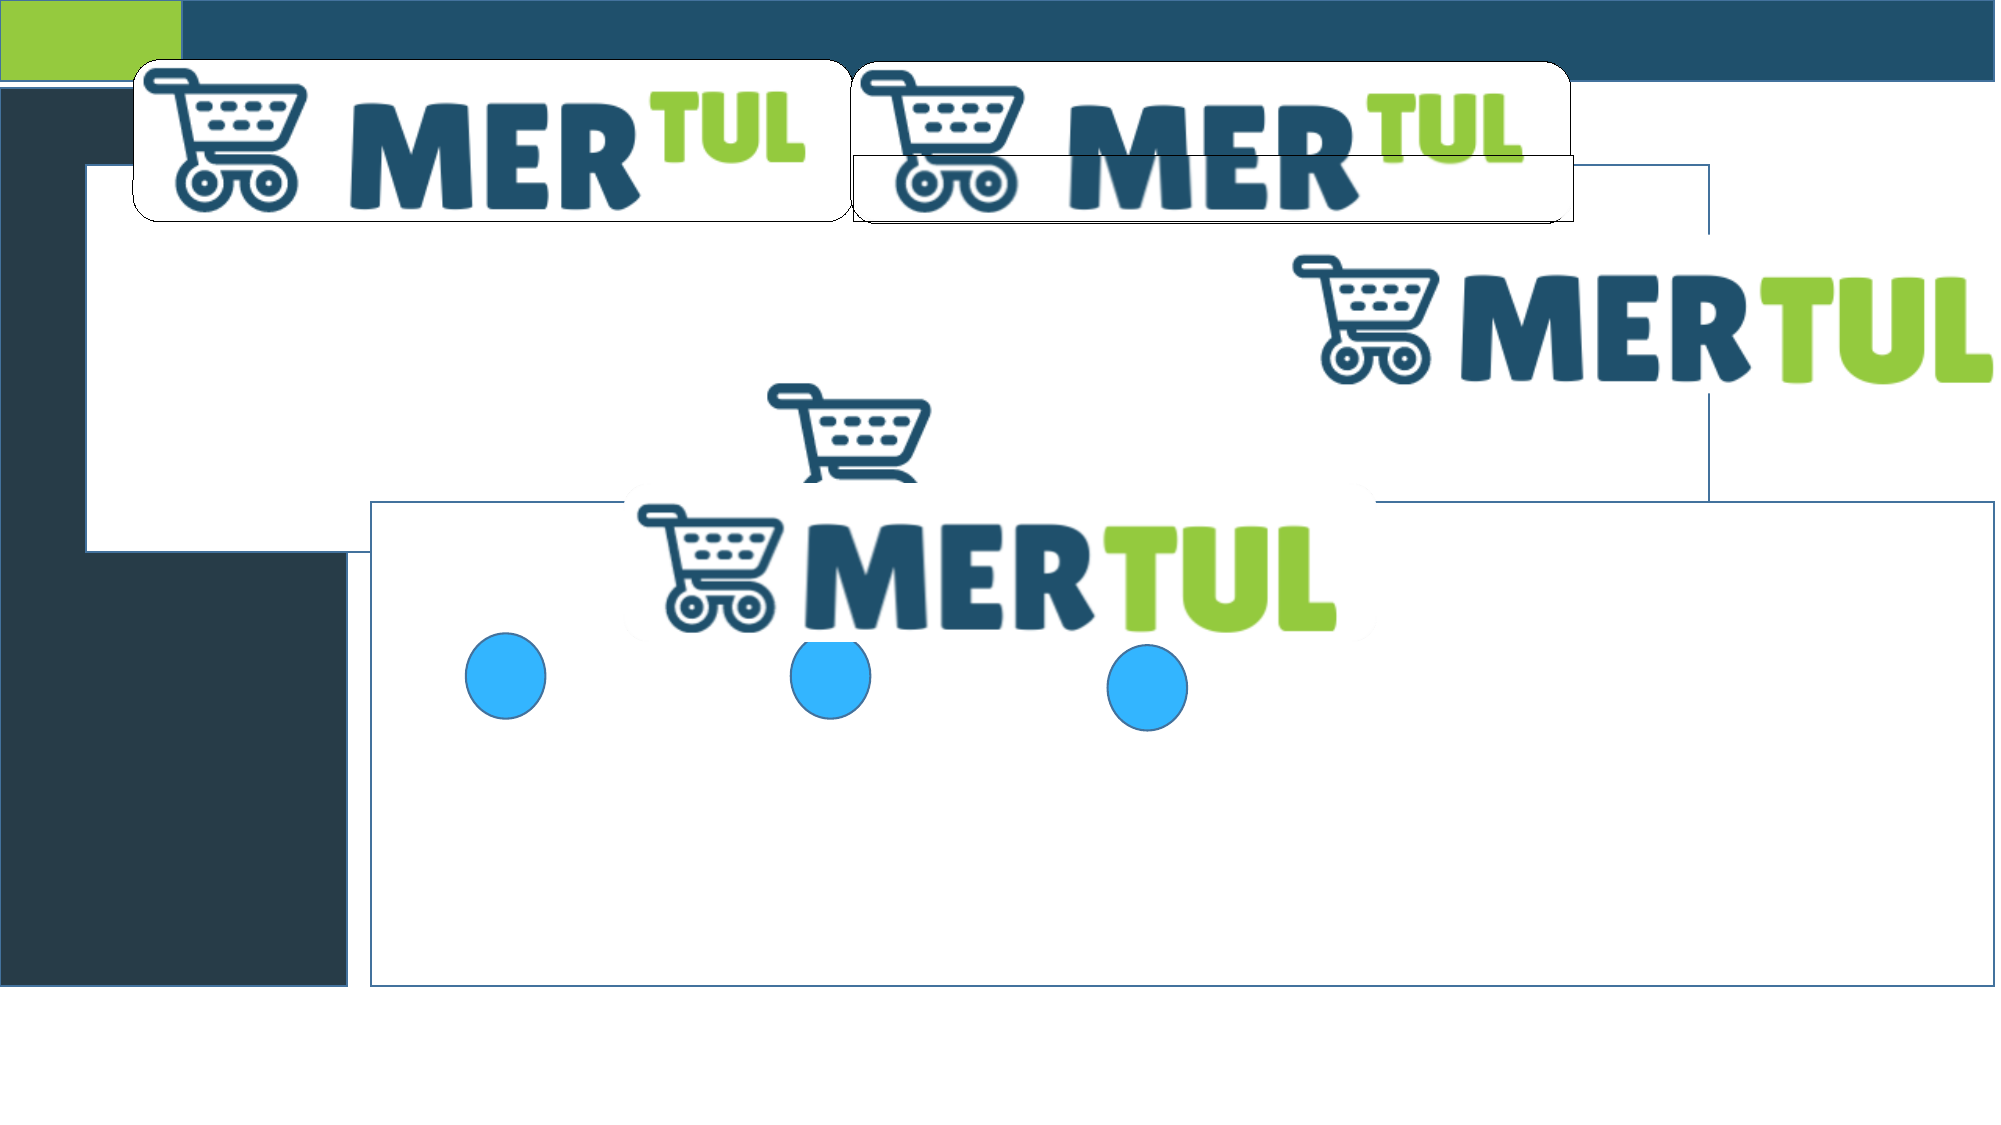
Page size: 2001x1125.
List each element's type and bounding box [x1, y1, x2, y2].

text_box [1106, 644, 1189, 732]
text_box [183, 0, 1995, 82]
text_box [0, 87, 348, 987]
picture [623, 373, 1377, 642]
text_box [464, 632, 547, 720]
picture [1280, 234, 2001, 394]
picture [133, 59, 1574, 224]
text_box [370, 501, 1995, 987]
text_box [0, 0, 183, 82]
text_box [789, 642, 872, 720]
text_box [85, 164, 1710, 553]
